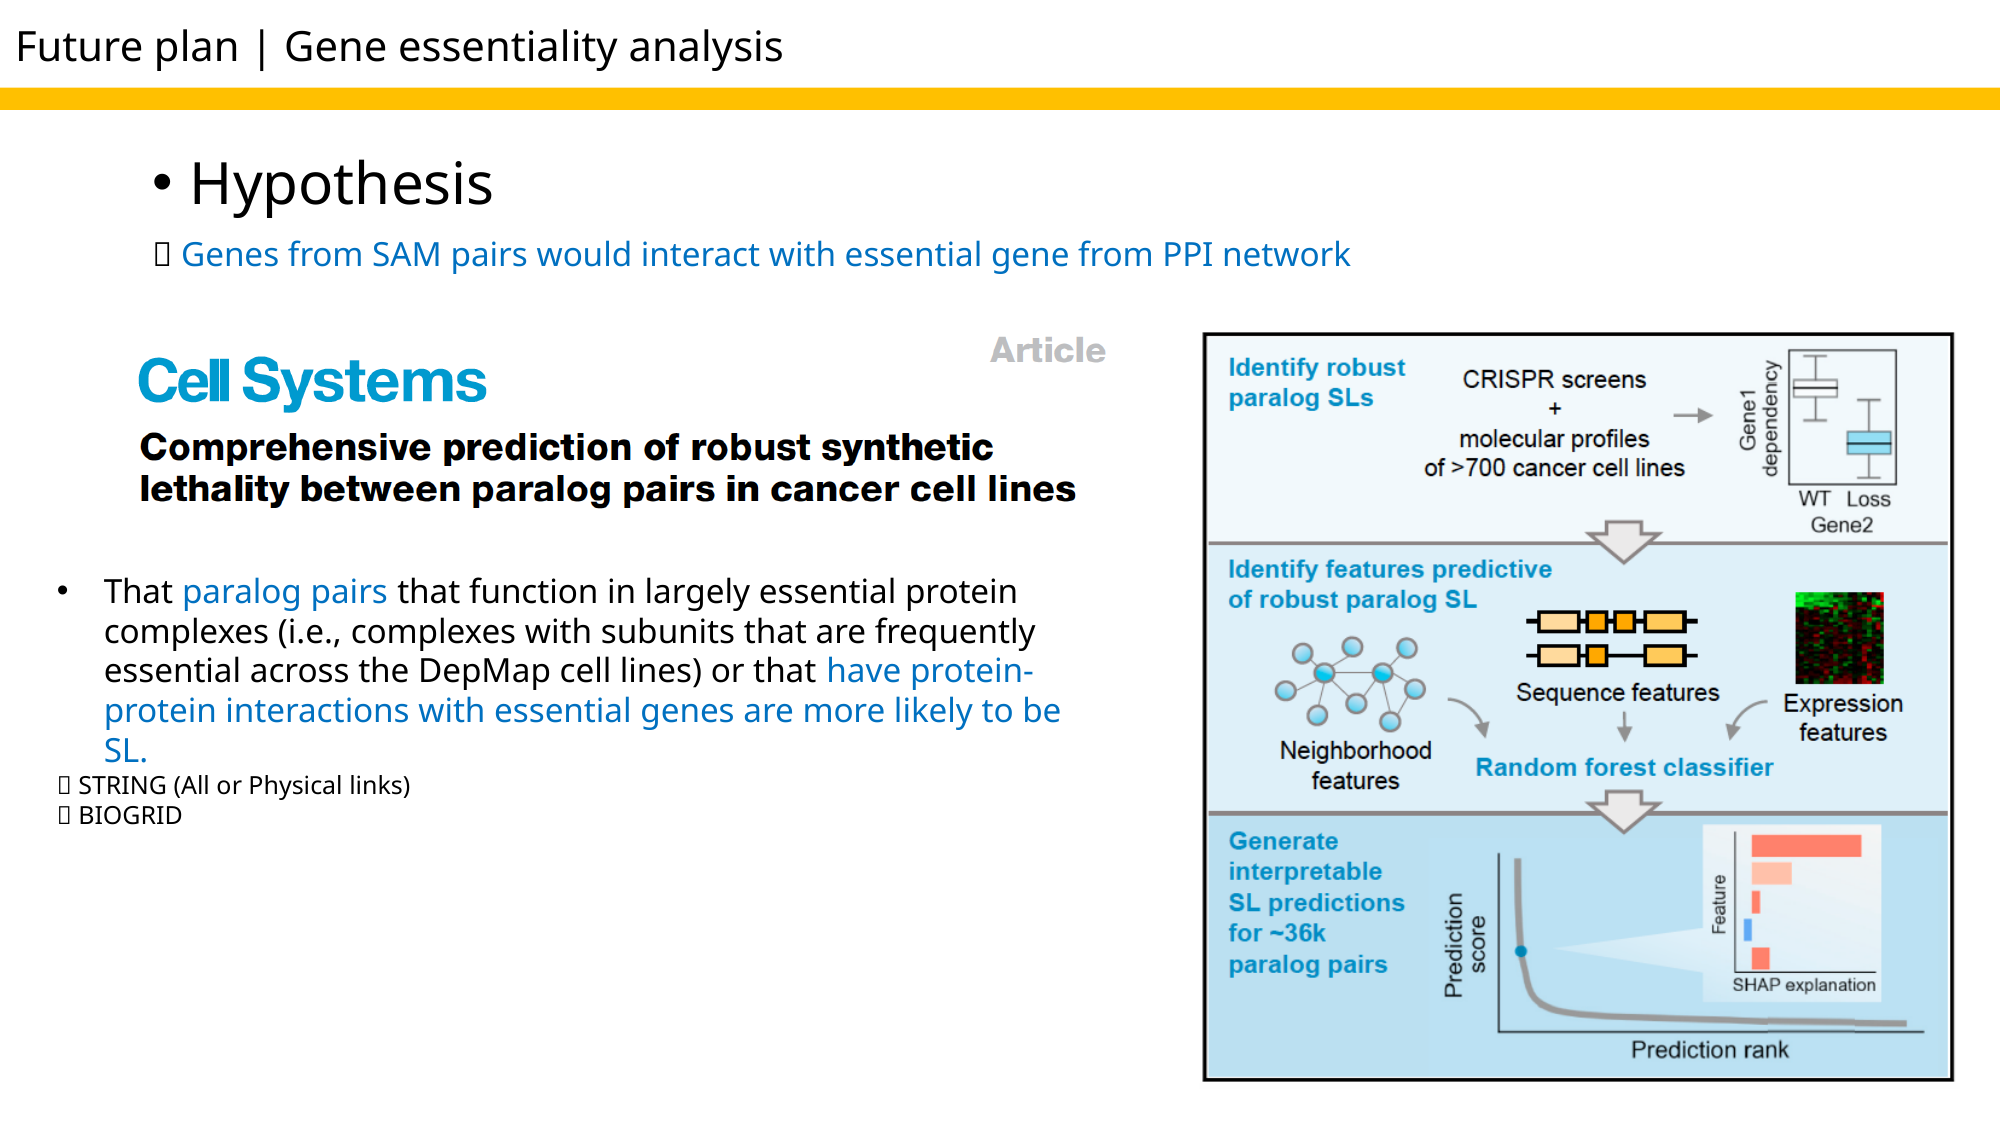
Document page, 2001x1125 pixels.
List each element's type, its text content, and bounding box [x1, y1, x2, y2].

picture [1199, 324, 1960, 1089]
title Future plan | Gene essentiality analysis [0, 0, 2000, 87]
list Hypothesis  Genes from SAM pairs would interact with essential gene from PPI network [137, 146, 1863, 861]
picture [137, 324, 1111, 513]
text_box That paralog pairs that function in largely essential protein complexes (i.e., complexes with subunits that are frequently essential across the DepMap cell lines) or that have protein-protein interactions with essential genes are more likely to be SL.  STRING (All or Physical links)  BIOGRID [42, 562, 1111, 837]
text_box [0, 87, 2000, 111]
